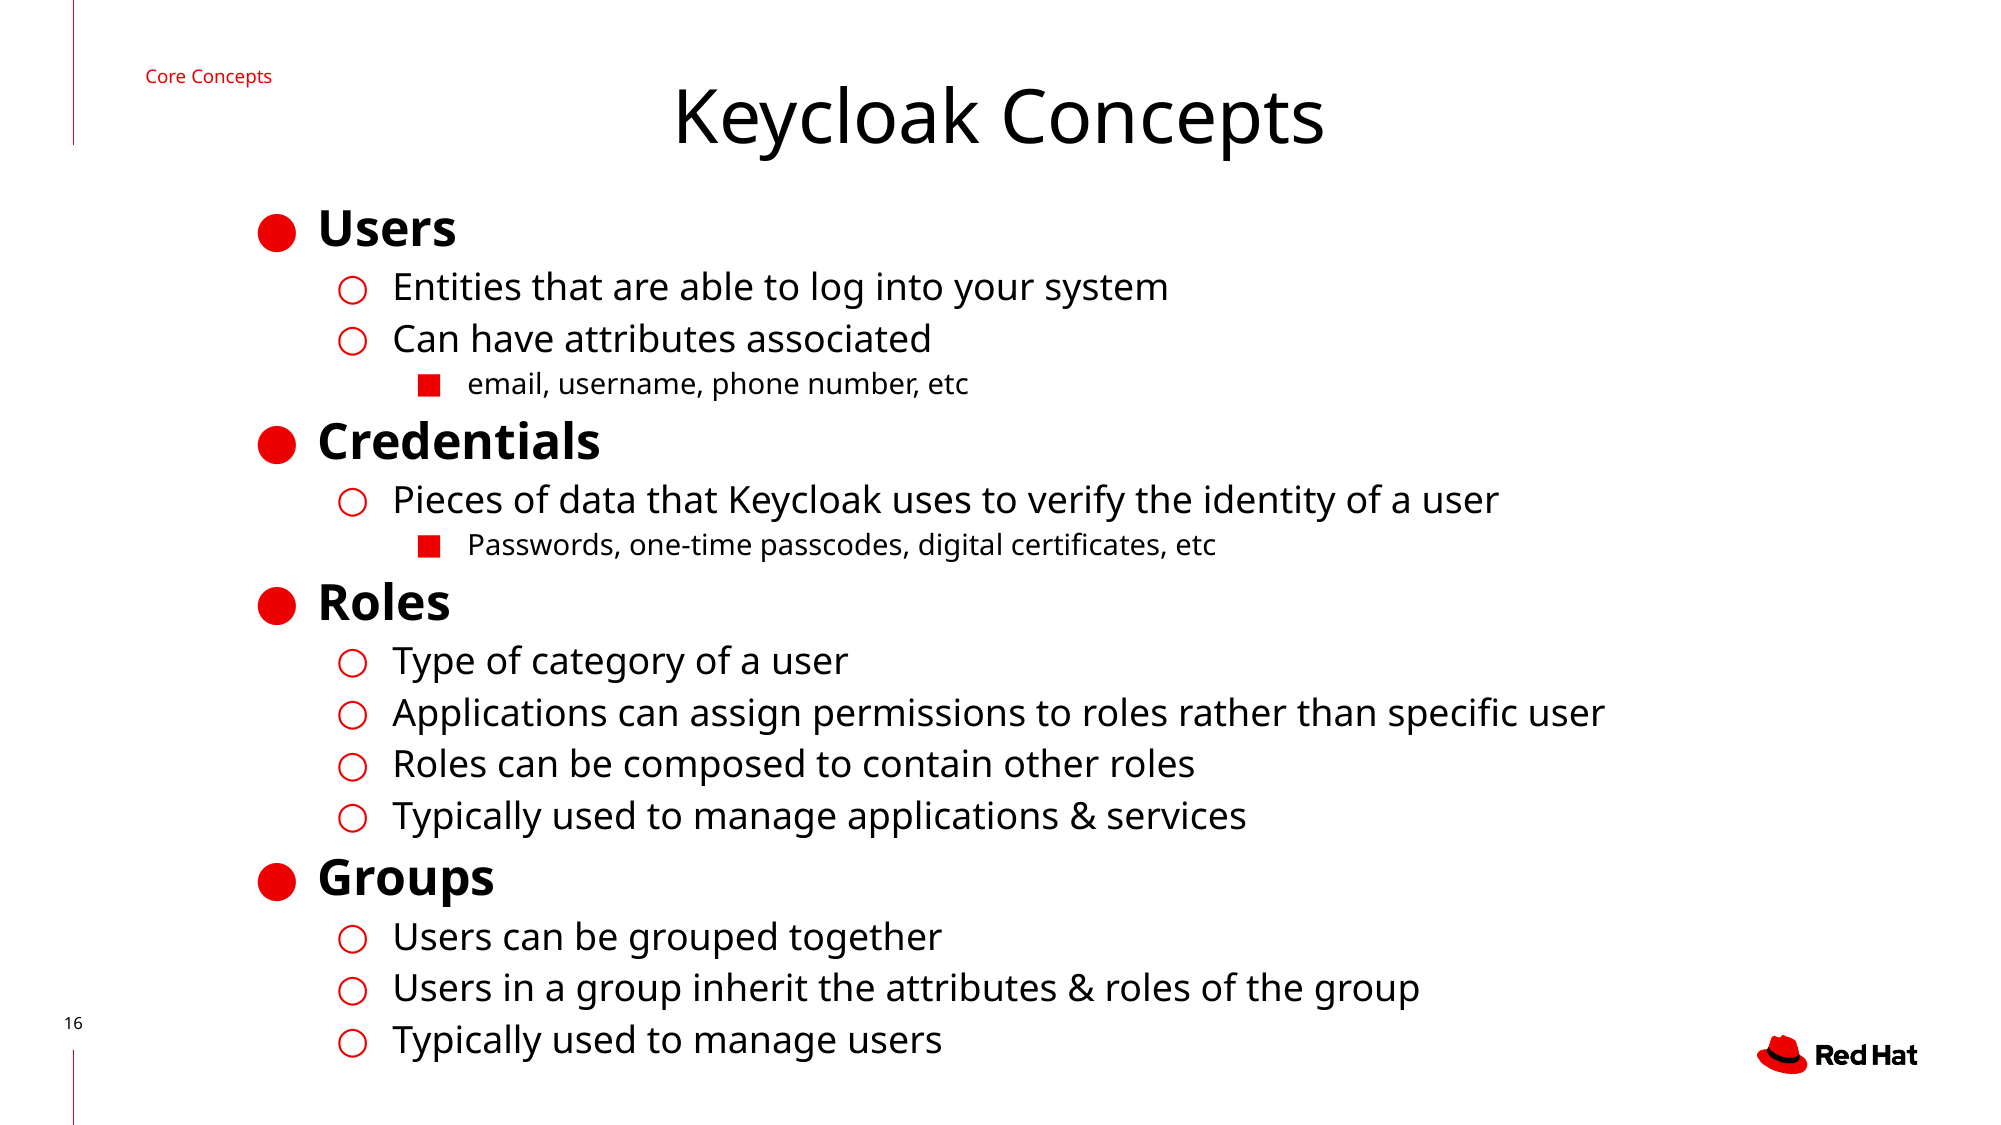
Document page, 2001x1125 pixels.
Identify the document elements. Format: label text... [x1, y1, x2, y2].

list Users Entities that are able to log into your system Can have attributes associated email, username, phone number, etc Credentials Pieces of data that Keycloak uses to verify the identity of a user Passwords, one-time passcodes, digital certificates, etc Roles Type of category of a user Applications can assign permissions to roles rather than specific user Roles can be composed to contain other roles Typically used to manage applications & services Groups Users can be grouped together Users in a group inherit the attributes & roles of the group Typically used to manage users [242, 187, 1744, 909]
picture [1757, 1035, 1918, 1074]
slide_number ‹#› [13, 1012, 134, 1036]
subtitle Core Concepts [73, 9, 919, 143]
title Keycloak Concepts [287, 55, 1713, 175]
